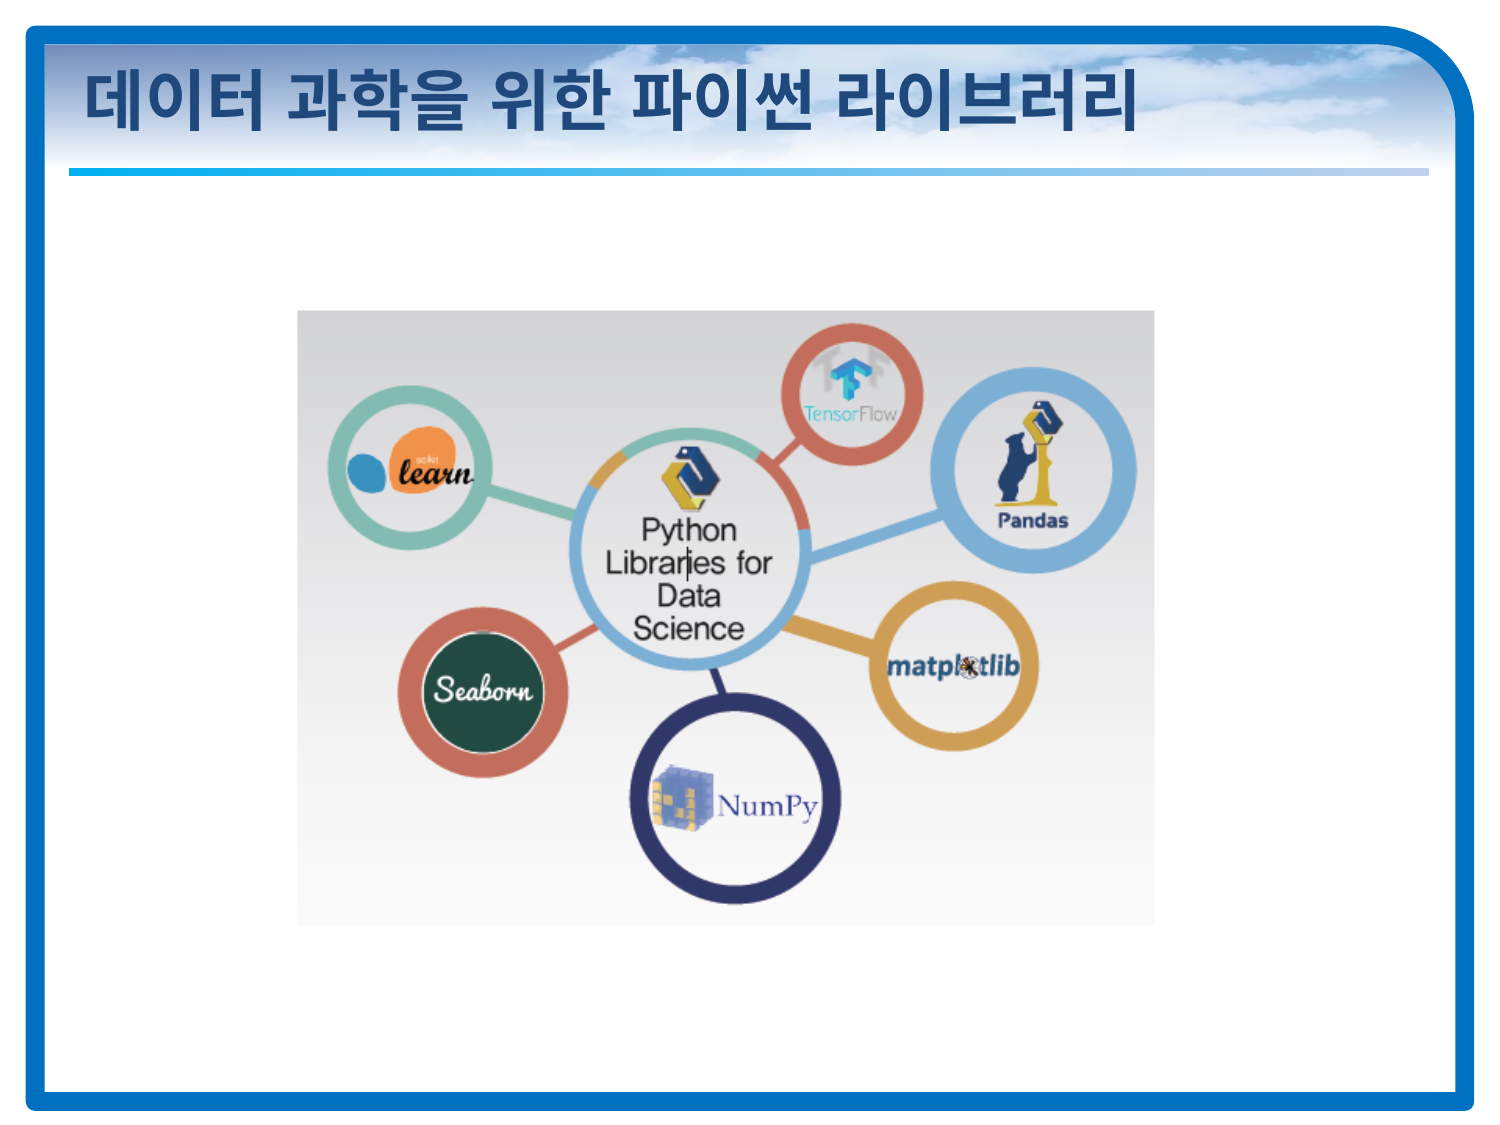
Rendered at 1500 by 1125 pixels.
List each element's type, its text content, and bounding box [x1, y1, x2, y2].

title 데이터 과학을 위한 파이썬 라이브러리 [68, 35, 1419, 163]
picture [281, 292, 1175, 944]
